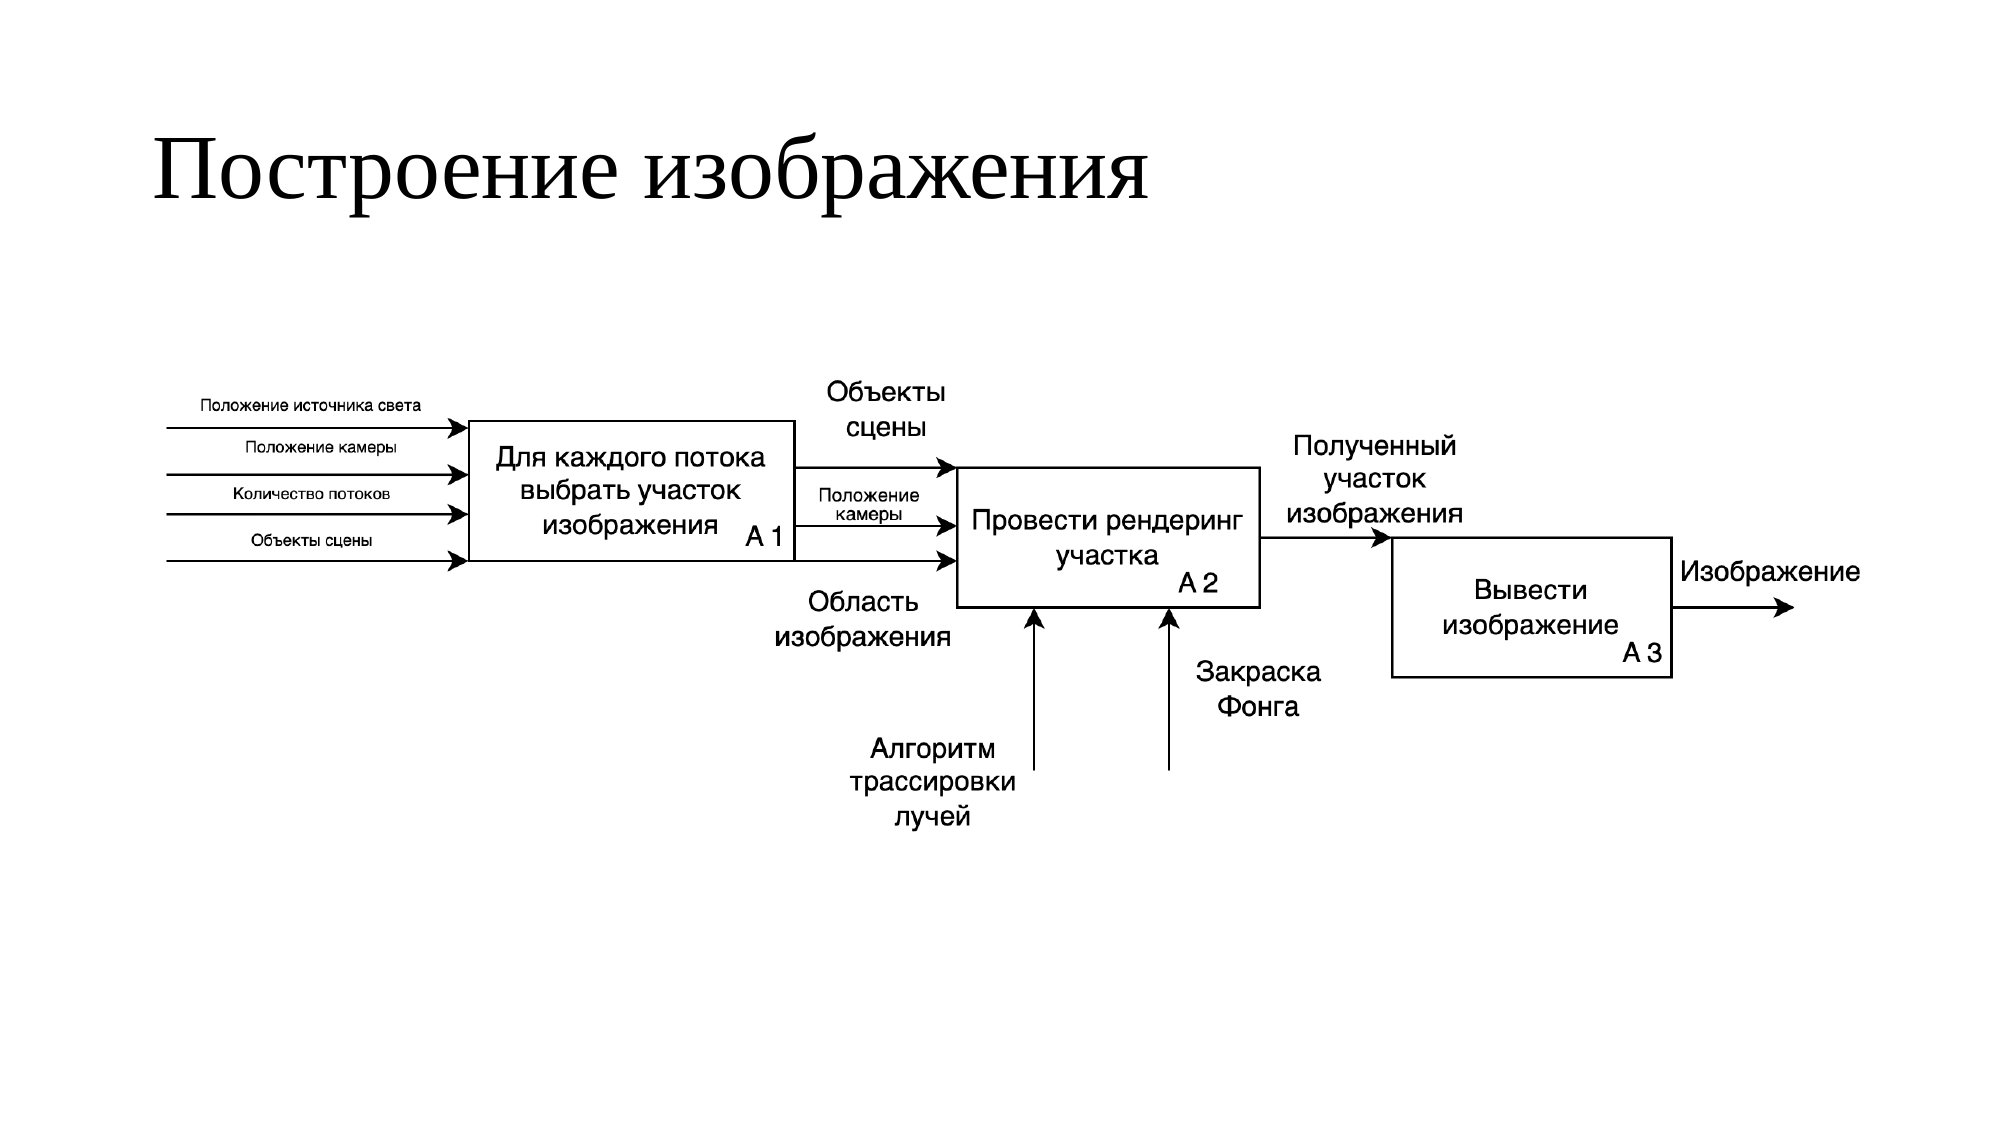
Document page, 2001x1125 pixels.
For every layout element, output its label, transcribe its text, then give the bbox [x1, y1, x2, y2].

title Построение изображения [137, 59, 1863, 278]
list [136, 365, 1863, 832]
